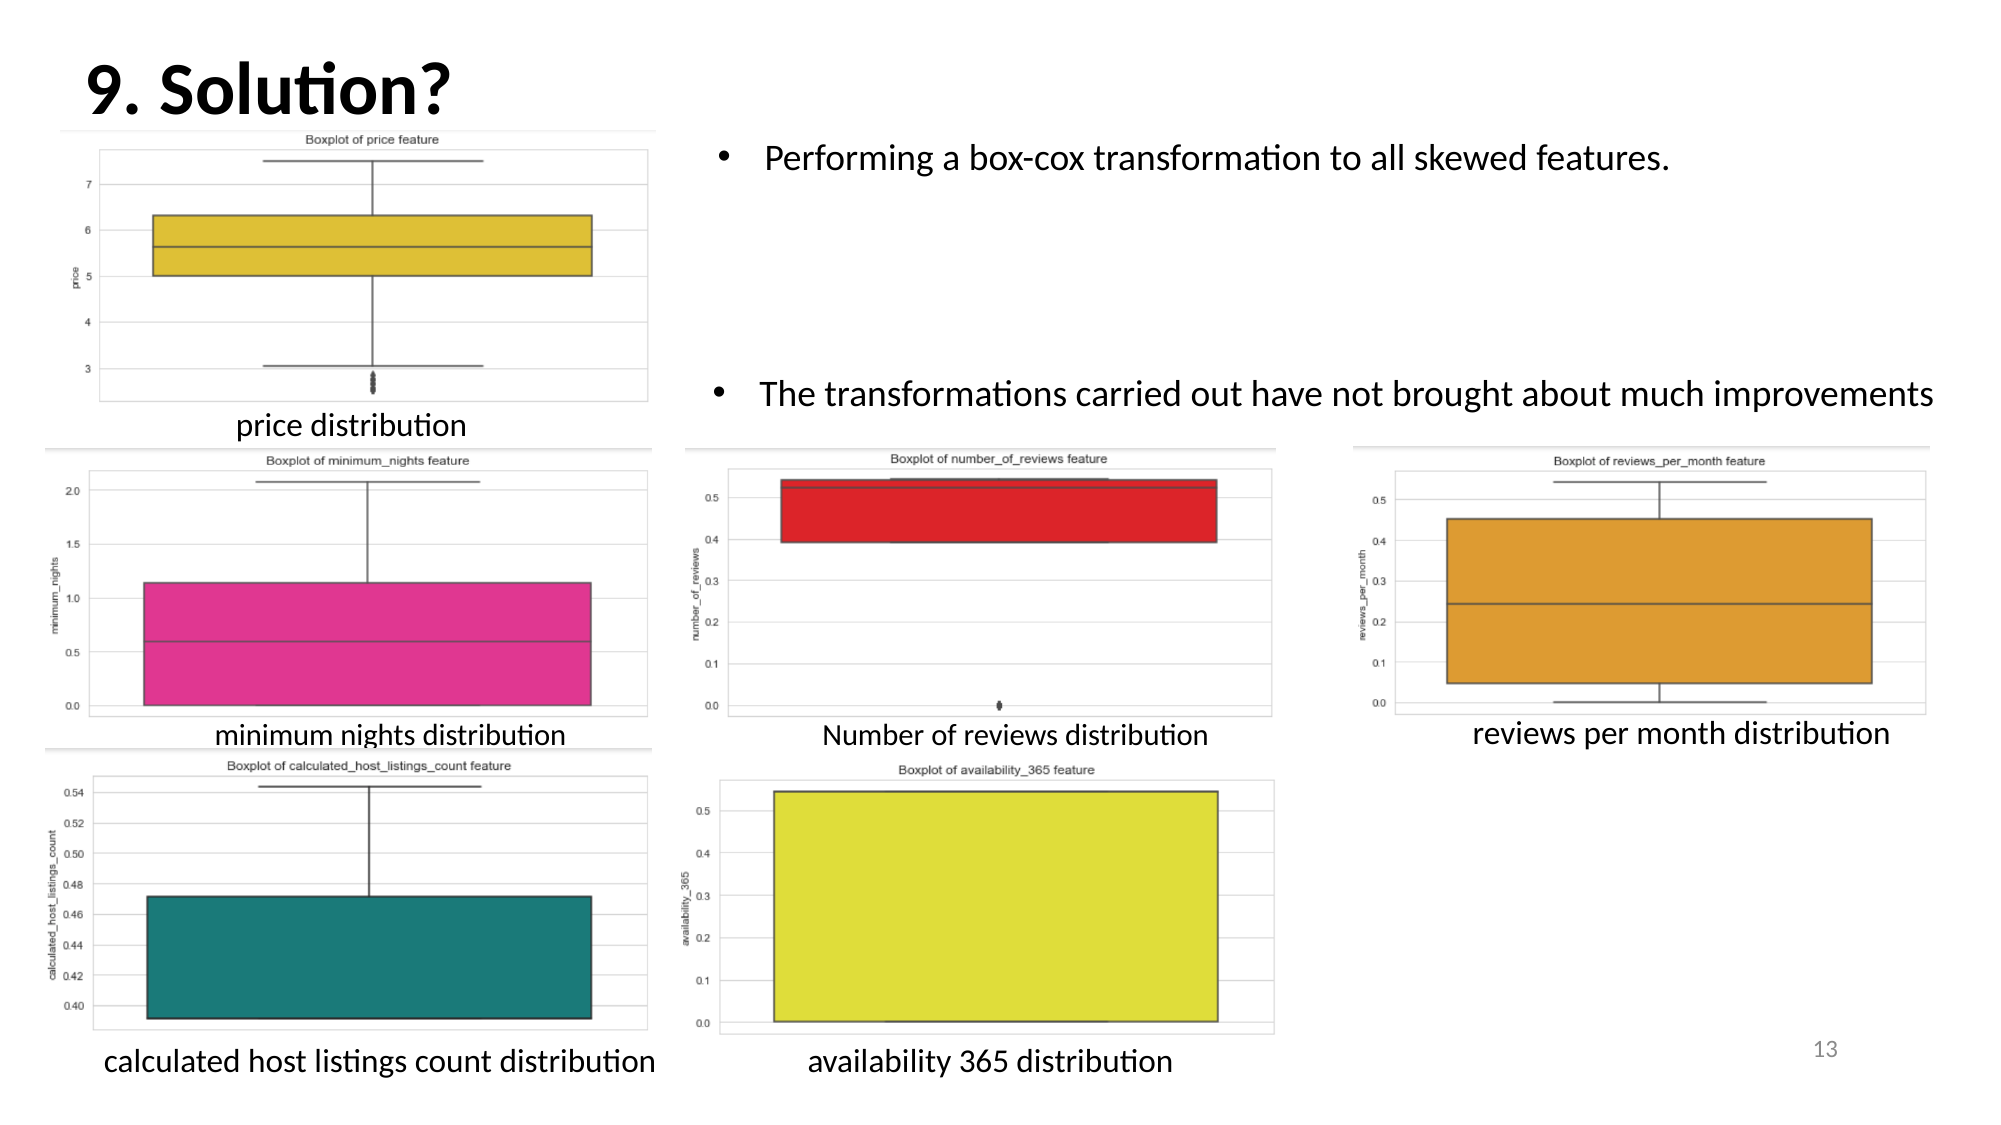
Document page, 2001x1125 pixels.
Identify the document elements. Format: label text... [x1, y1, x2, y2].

slide_number 13 [1403, 1017, 1854, 1078]
picture [60, 130, 656, 408]
picture [1353, 446, 1930, 719]
picture [685, 448, 1276, 723]
picture [673, 754, 1280, 1039]
picture [45, 748, 652, 1034]
text_box minimum nights distribution [199, 721, 600, 748]
picture [45, 448, 652, 721]
title price distribution [220, 408, 578, 448]
text_box reviews per month distribution [1457, 719, 1908, 772]
text_box The transformations carried out have not brought about much improvements [697, 361, 2000, 422]
text_box Performing a box-cox transformation to all skewed features. [702, 125, 2000, 186]
text_box Number of reviews distribution [807, 723, 1240, 754]
text_box availability 365 distribution [792, 1039, 1247, 1100]
text_box 9. Solution? [70, 44, 1604, 139]
text_box calculated host listings count distribution [88, 1023, 736, 1100]
